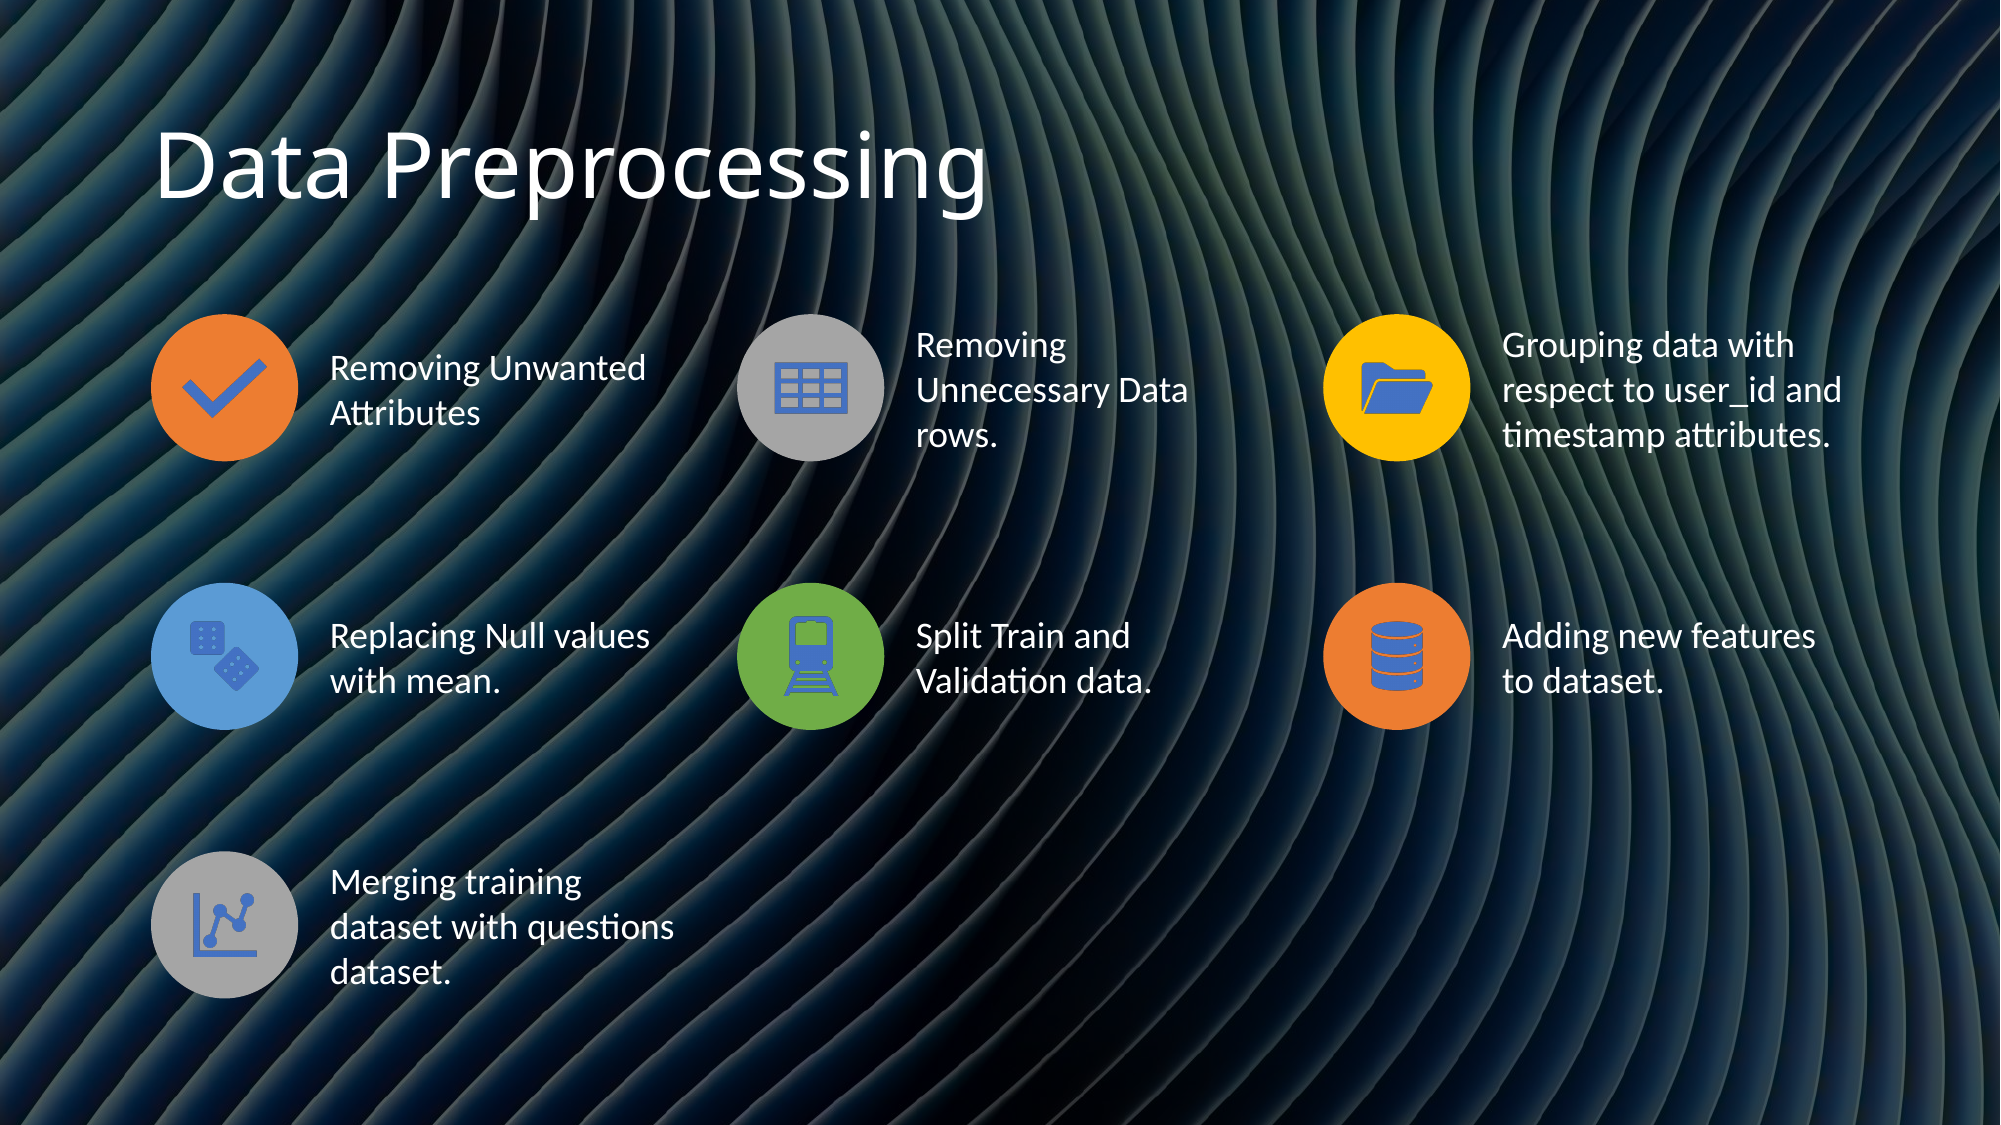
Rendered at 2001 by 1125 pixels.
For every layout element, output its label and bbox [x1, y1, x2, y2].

list [137, 299, 1863, 1014]
picture [0, 0, 2000, 1125]
